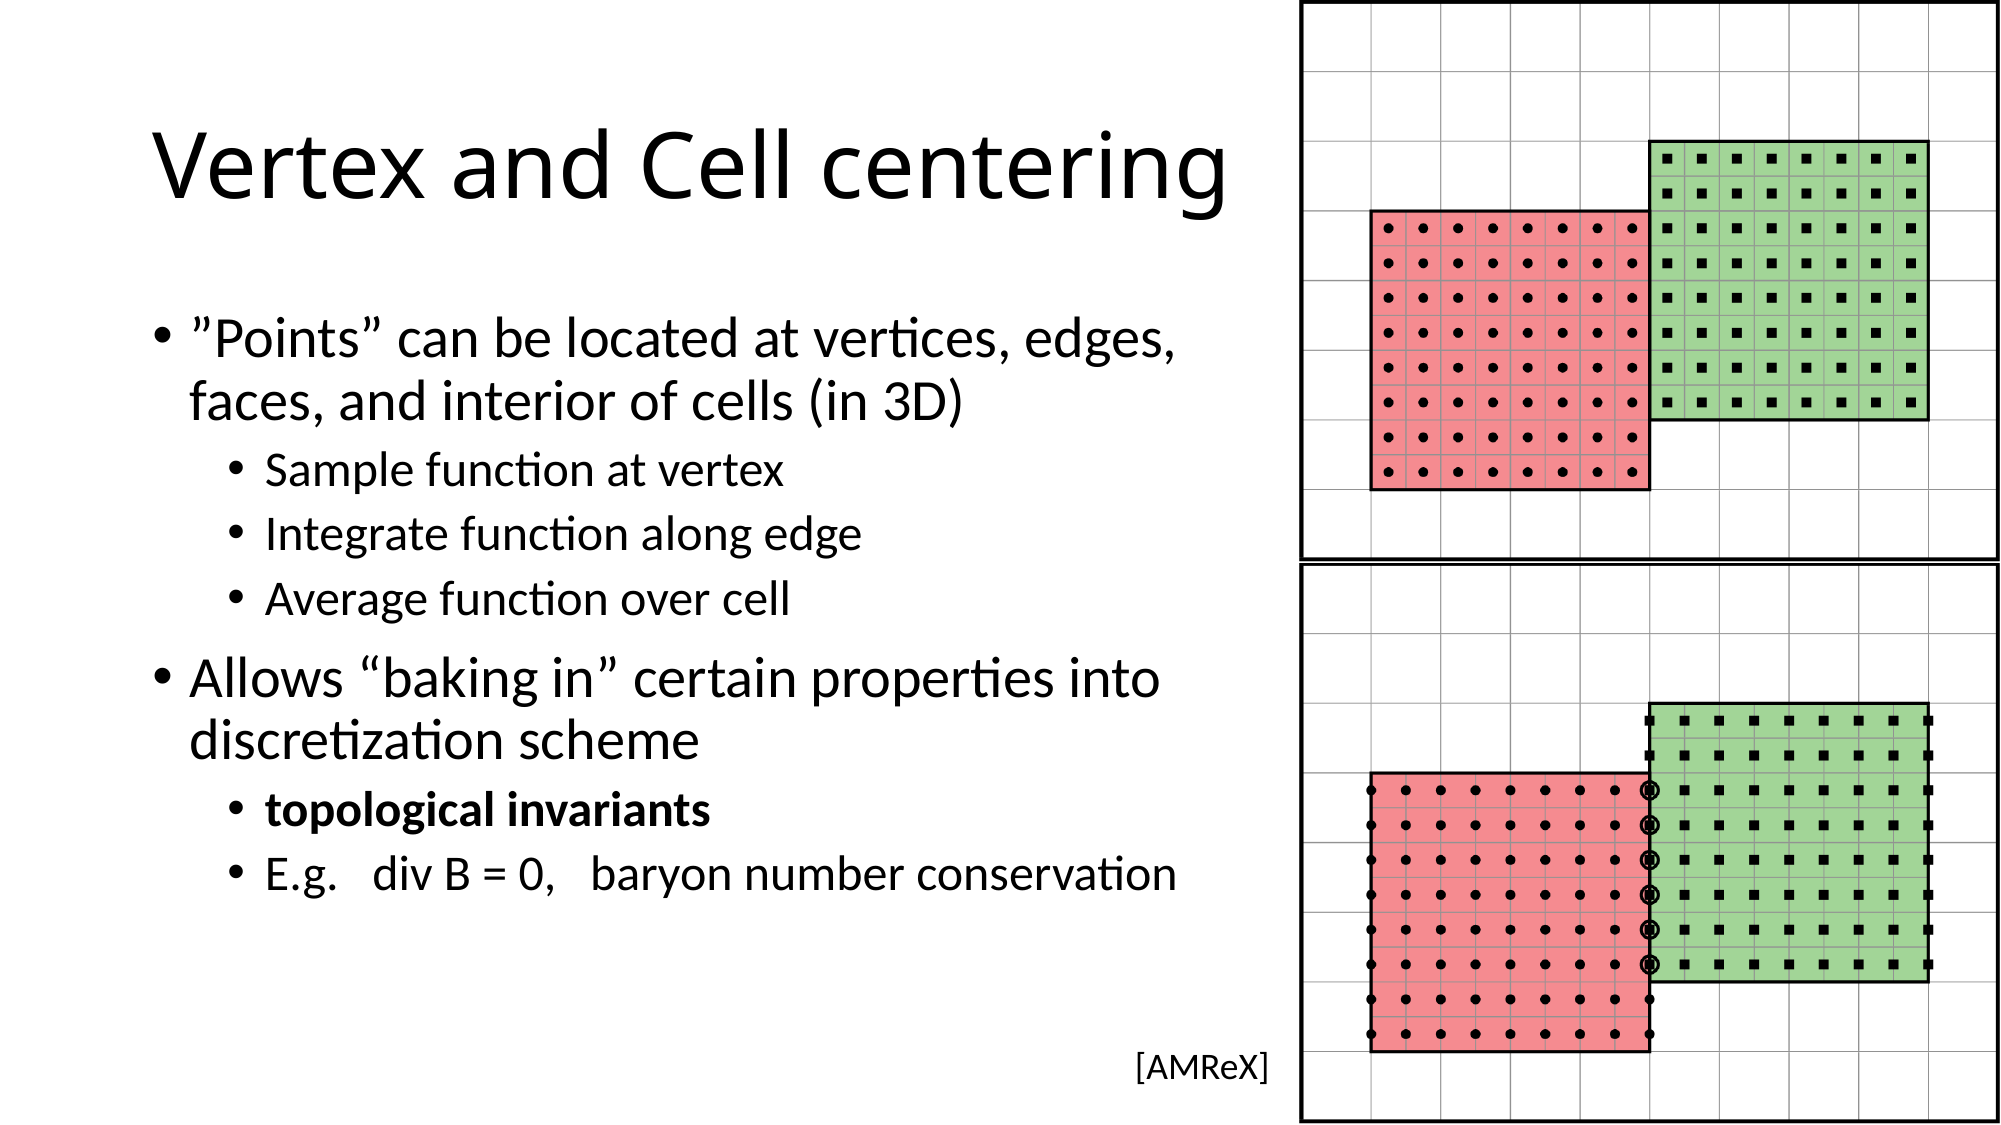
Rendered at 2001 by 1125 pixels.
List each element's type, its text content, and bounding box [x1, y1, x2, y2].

text_box [AMReX] [937, 1034, 1285, 1095]
title Vertex and Cell centering [137, 59, 1297, 278]
picture [1297, 0, 2000, 1125]
list ”Points” can be located at vertices, edges, faces, and interior of cells (in 3D) Sample function at vertex Integrate function along edge Average function over cell Allows “baking in” certain properties into discretization scheme topological invariants E.g. div B = 0, baryon number conservation [137, 299, 1249, 1014]
